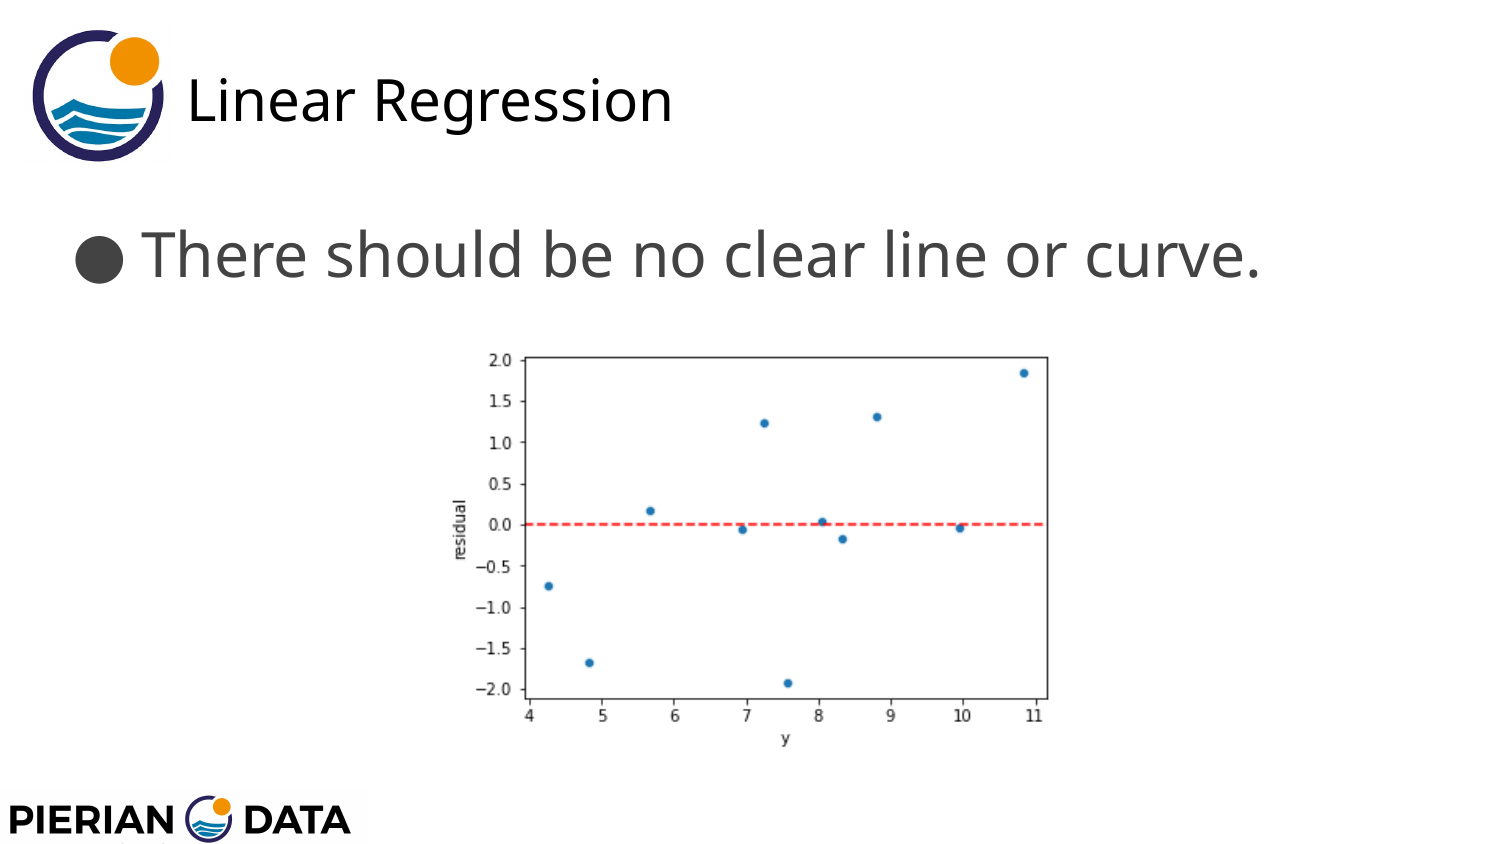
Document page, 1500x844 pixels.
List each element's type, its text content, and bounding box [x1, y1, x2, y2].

picture [0, 787, 368, 844]
picture [24, 24, 172, 167]
title Linear Regression [176, 48, 1449, 143]
picture [441, 343, 1059, 759]
list There should be no clear line or curve. [51, 189, 1494, 750]
